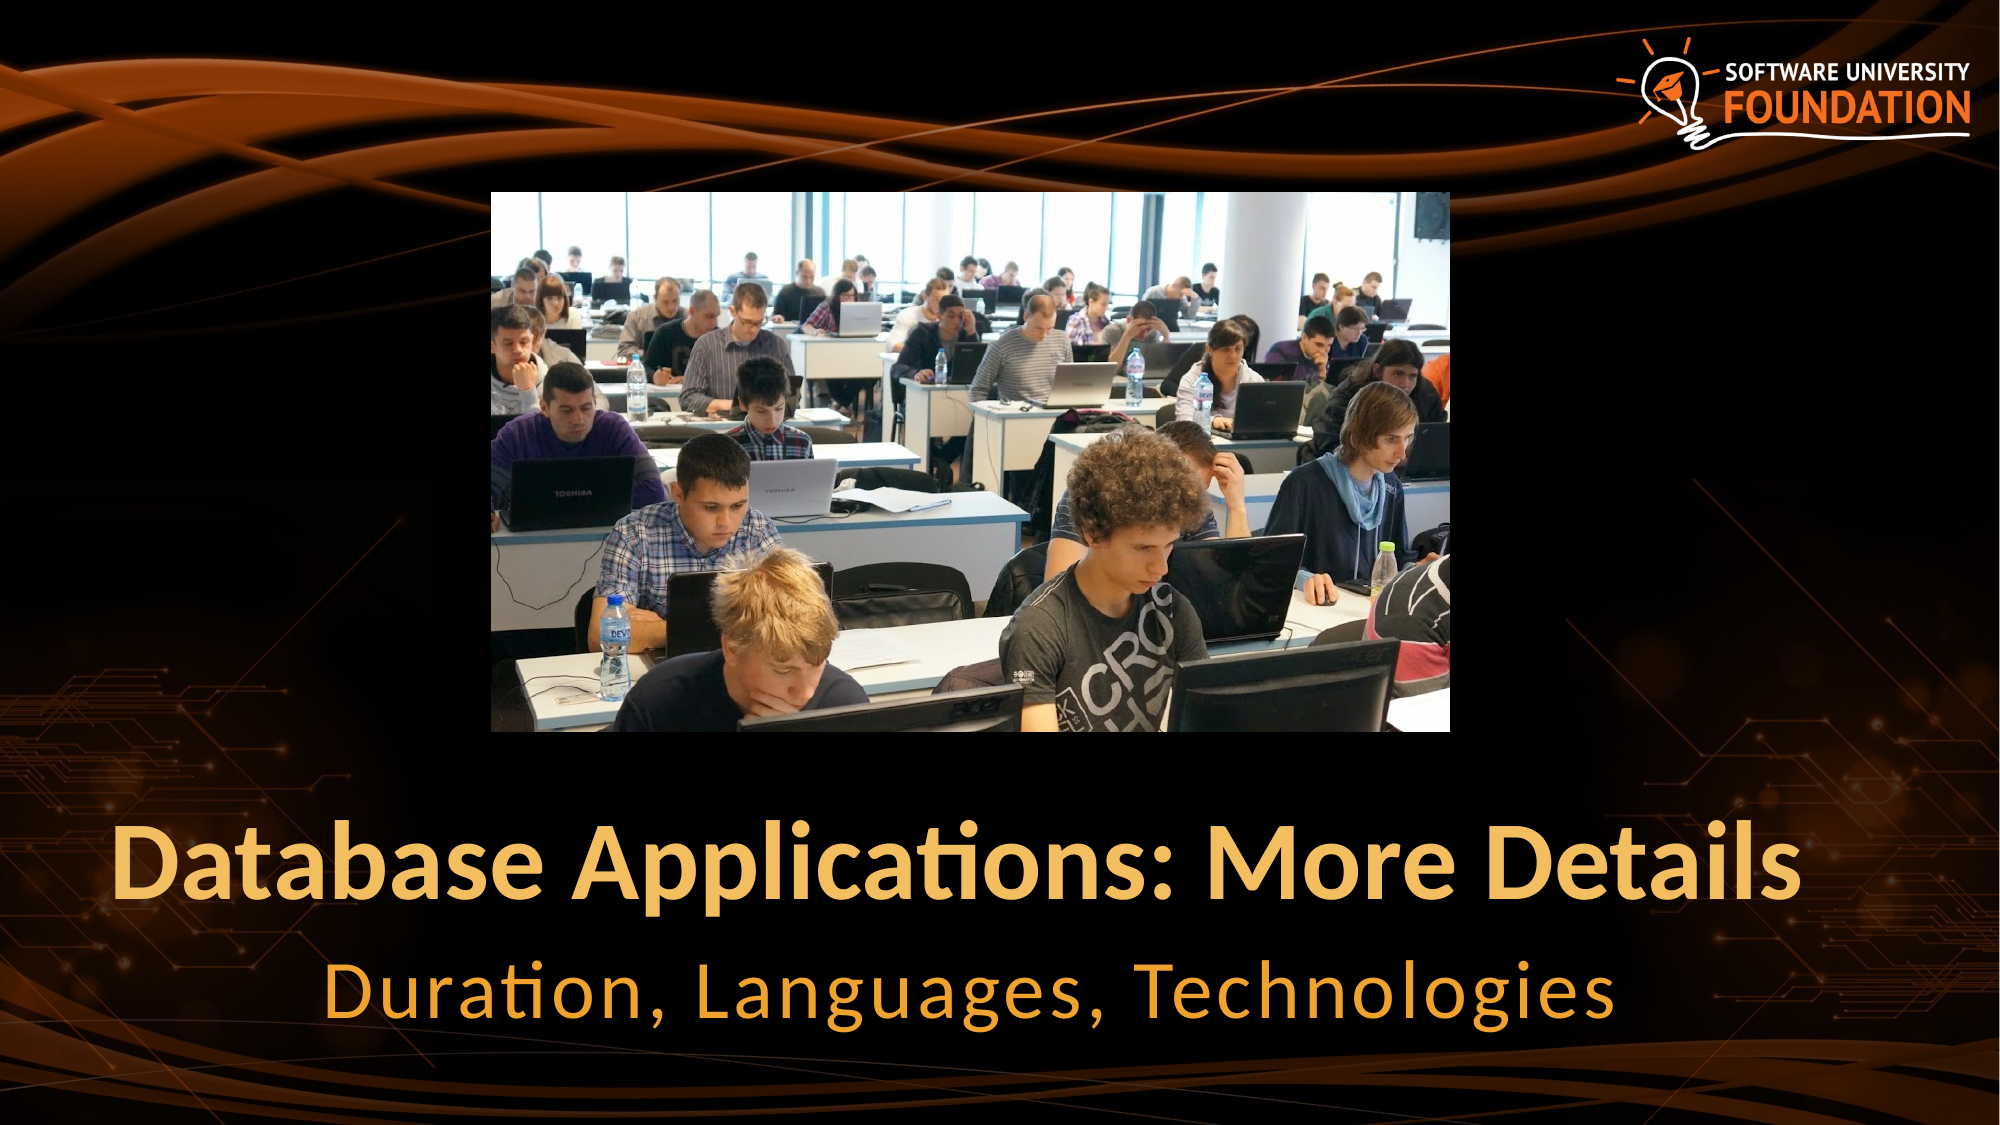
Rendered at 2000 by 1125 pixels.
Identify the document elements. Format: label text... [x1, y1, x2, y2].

title Database Applications: More Details [74, 802, 1866, 928]
picture [0, 0, 2000, 1125]
list Duration, Languages, Technologies [237, 924, 1704, 1038]
